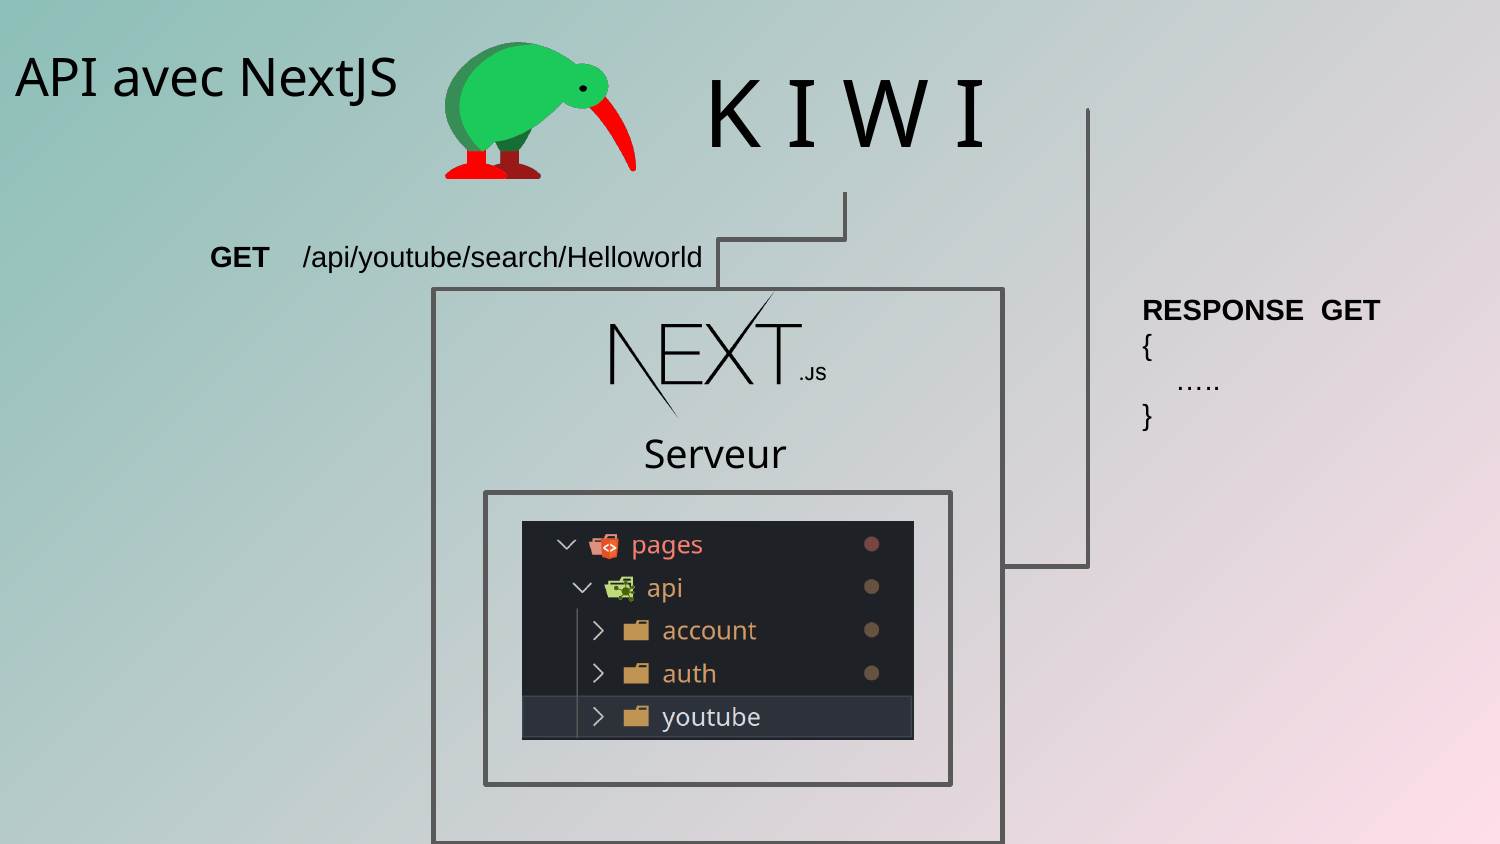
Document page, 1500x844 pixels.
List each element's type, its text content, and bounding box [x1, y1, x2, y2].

text_box [433, 288, 1003, 844]
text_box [1002, 110, 1089, 567]
text_box GET /api/youtube/search/Helloworld [194, 223, 727, 289]
text_box [500, 684, 893, 750]
title API avec NextJS [0, 28, 444, 123]
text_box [445, 28, 1089, 193]
picture [610, 290, 826, 420]
text_box RESPONSE GET { ….. } [1127, 276, 1485, 446]
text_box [732, 176, 831, 305]
picture [521, 520, 915, 740]
